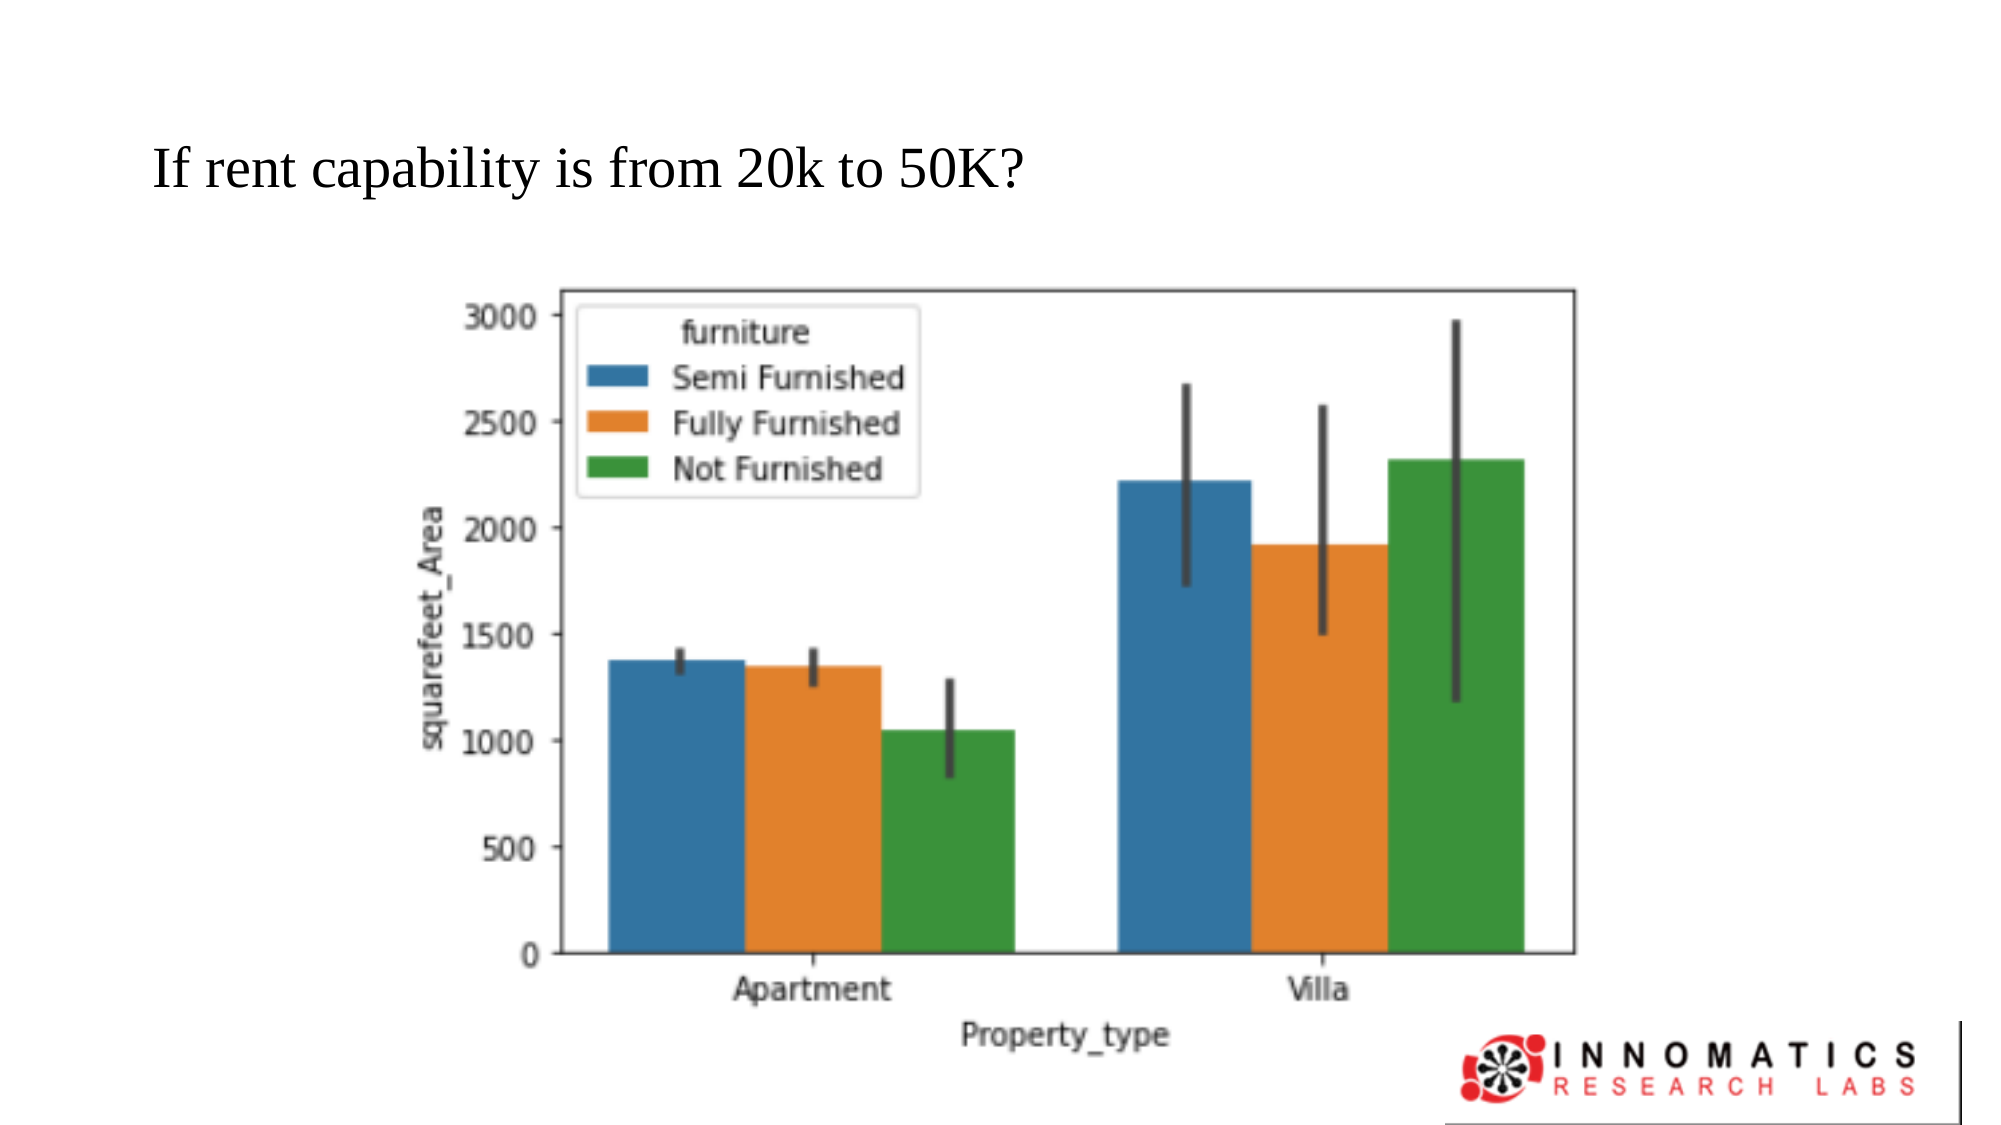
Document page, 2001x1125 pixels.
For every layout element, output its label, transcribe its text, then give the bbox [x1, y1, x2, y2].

title If rent capability is from 20k to 50K? [137, 59, 1863, 278]
picture [346, 261, 1975, 1125]
